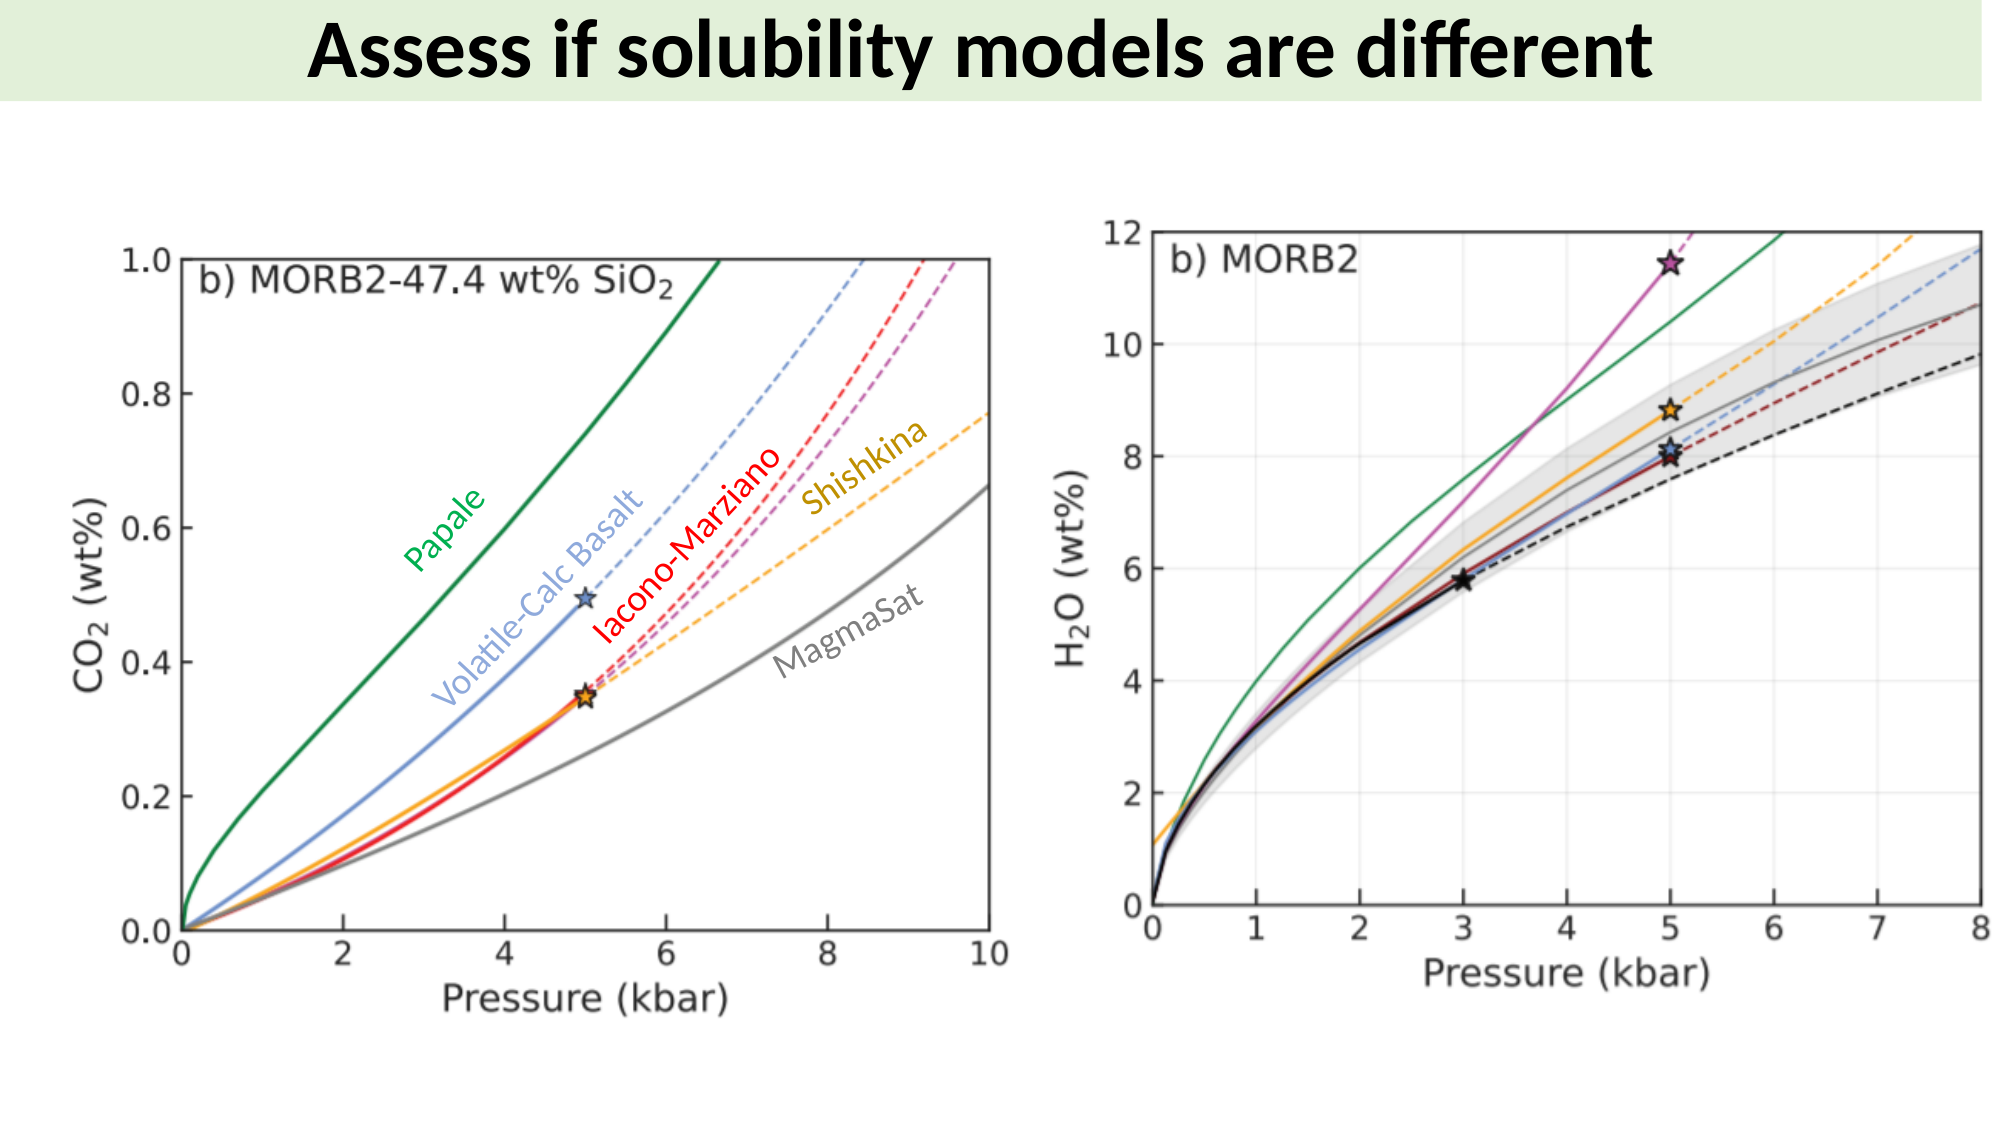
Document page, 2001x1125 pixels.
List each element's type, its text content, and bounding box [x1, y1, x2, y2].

picture [25, 212, 2000, 1029]
text_box Assess if solubility models are different [0, 0, 1982, 102]
